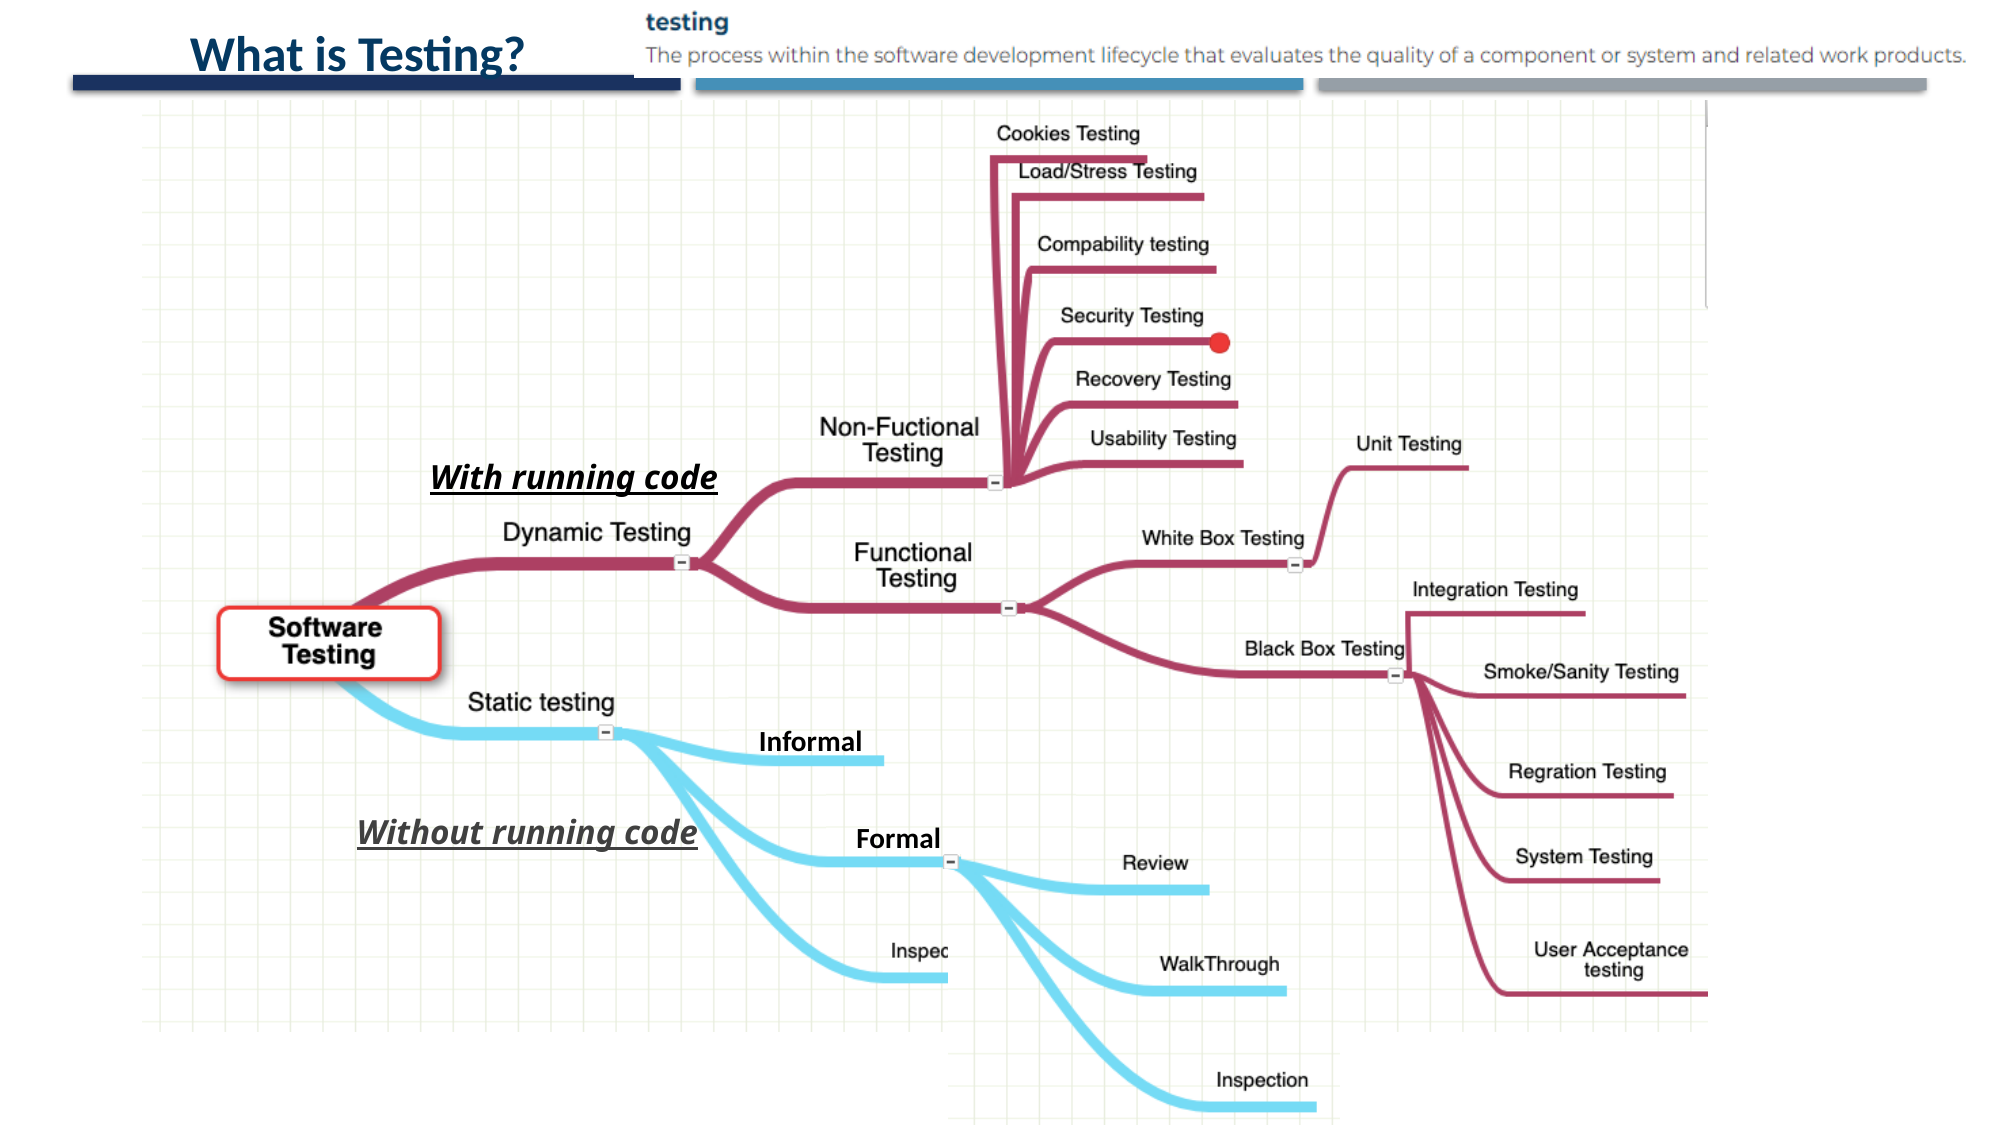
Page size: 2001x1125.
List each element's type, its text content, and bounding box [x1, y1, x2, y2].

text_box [142, 99, 1708, 1125]
text_box What is Testing? [174, 13, 627, 71]
picture [633, 0, 2000, 78]
